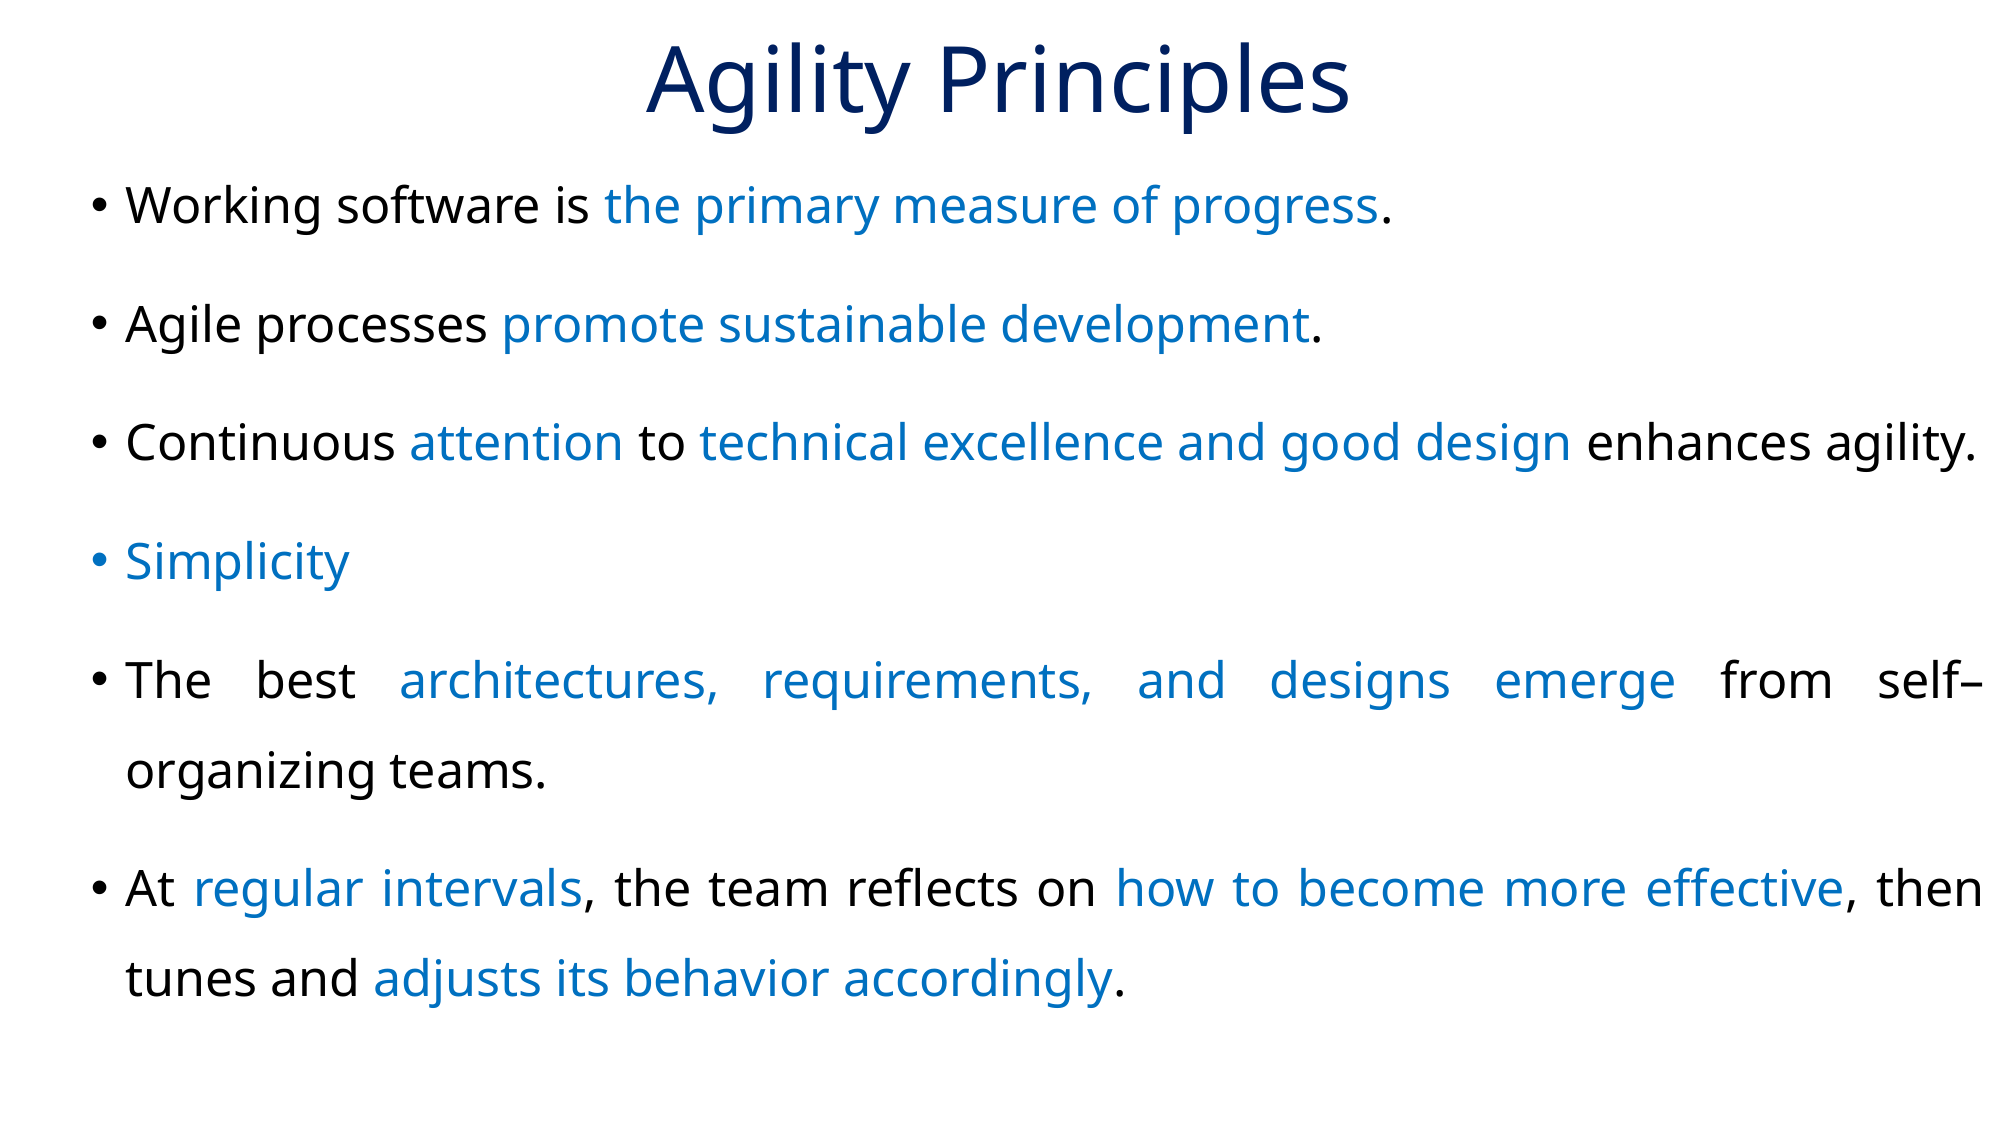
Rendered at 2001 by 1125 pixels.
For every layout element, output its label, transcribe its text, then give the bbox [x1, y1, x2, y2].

list Working software is the primary measure of progress. Agile processes promote sustainable development. Continuous attention to technical excellence and good design enhances agility. Simplicity The best architectures, requirements, and designs emerge from self–organizing teams. At regular intervals, the team reflects on how to become more effective, then tunes and adjusts its behavior accordingly. [75, 136, 2000, 1102]
title Agility Principles [137, 0, 1863, 136]
